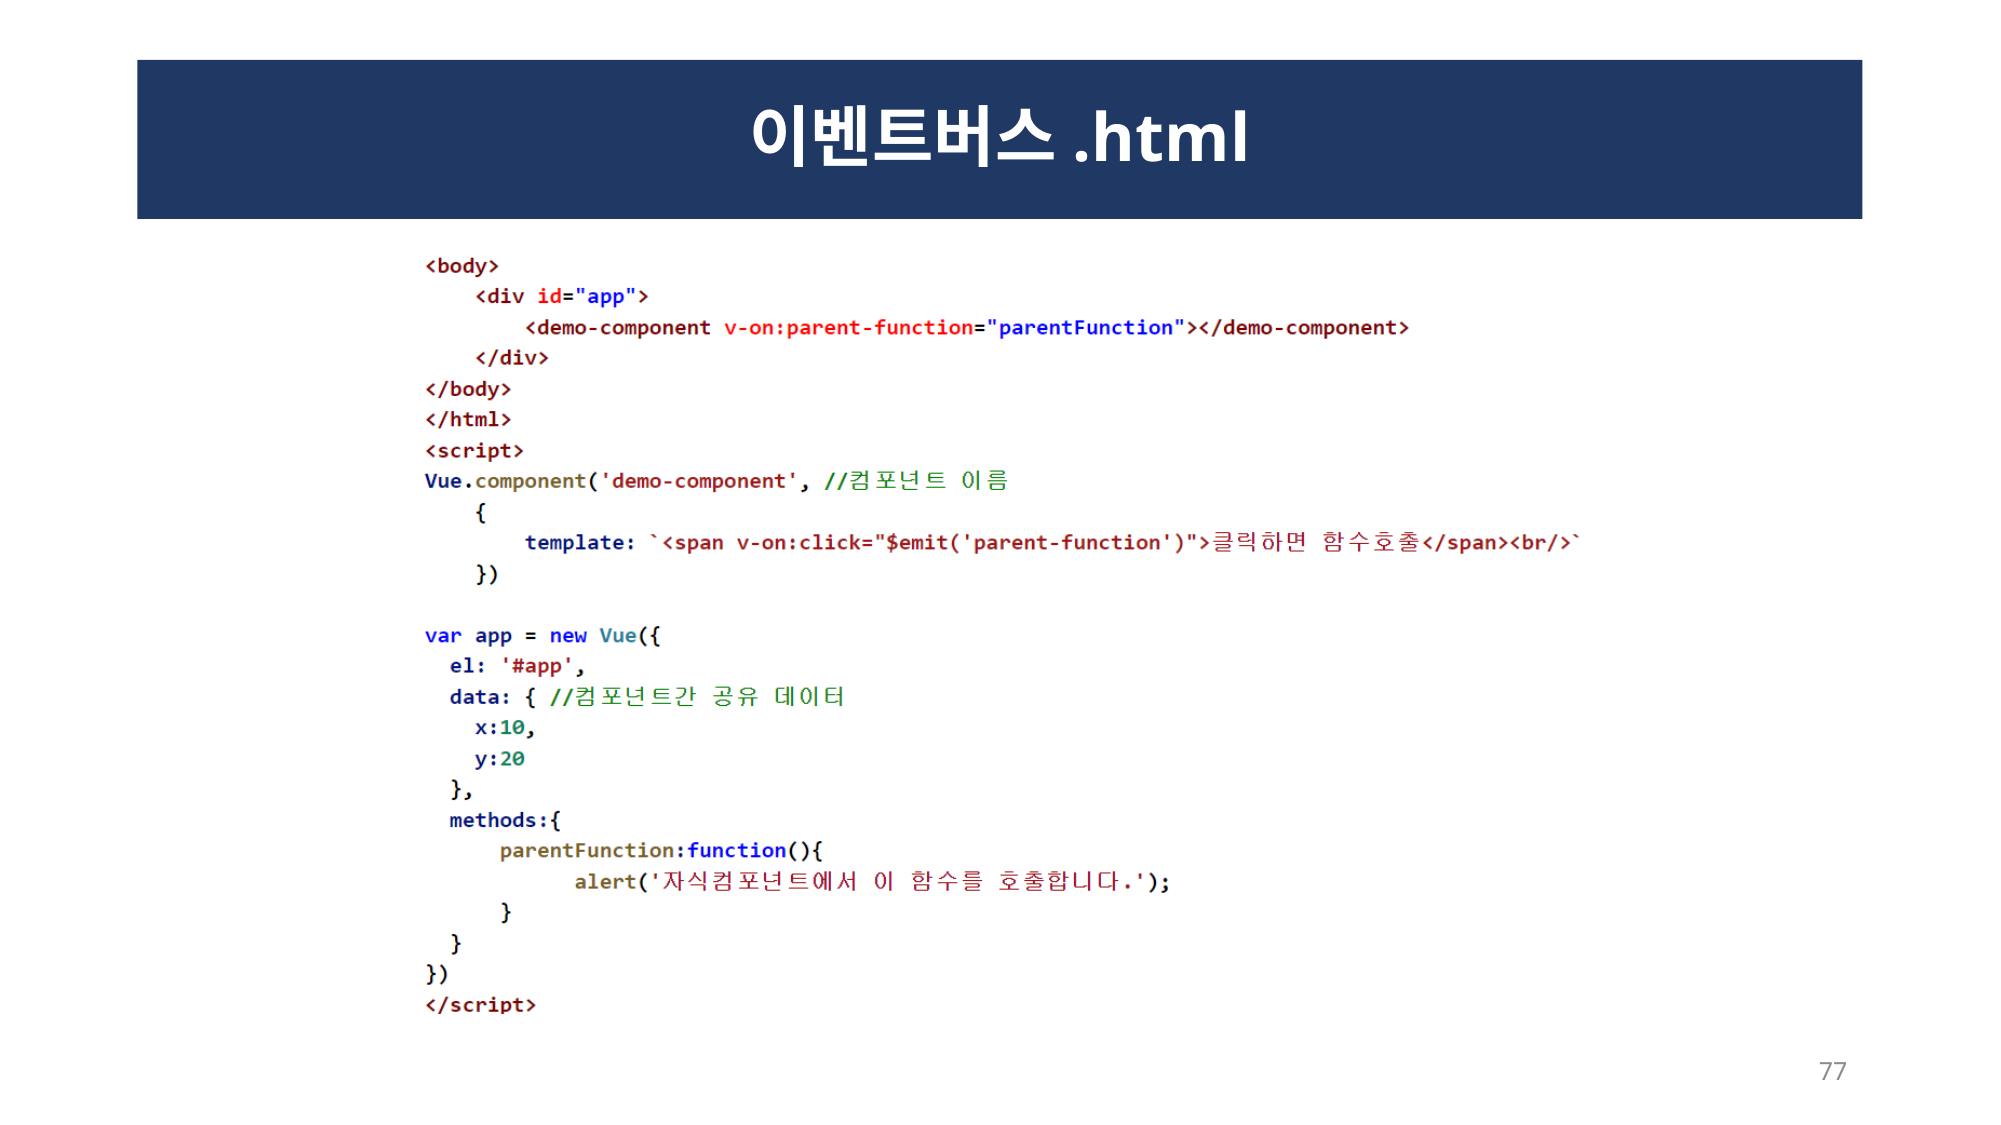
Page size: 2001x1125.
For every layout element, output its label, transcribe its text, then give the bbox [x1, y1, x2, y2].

slide_number 77 [1412, 1042, 1863, 1103]
title 이벤트버스.html [137, 59, 1863, 219]
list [414, 248, 1586, 1014]
